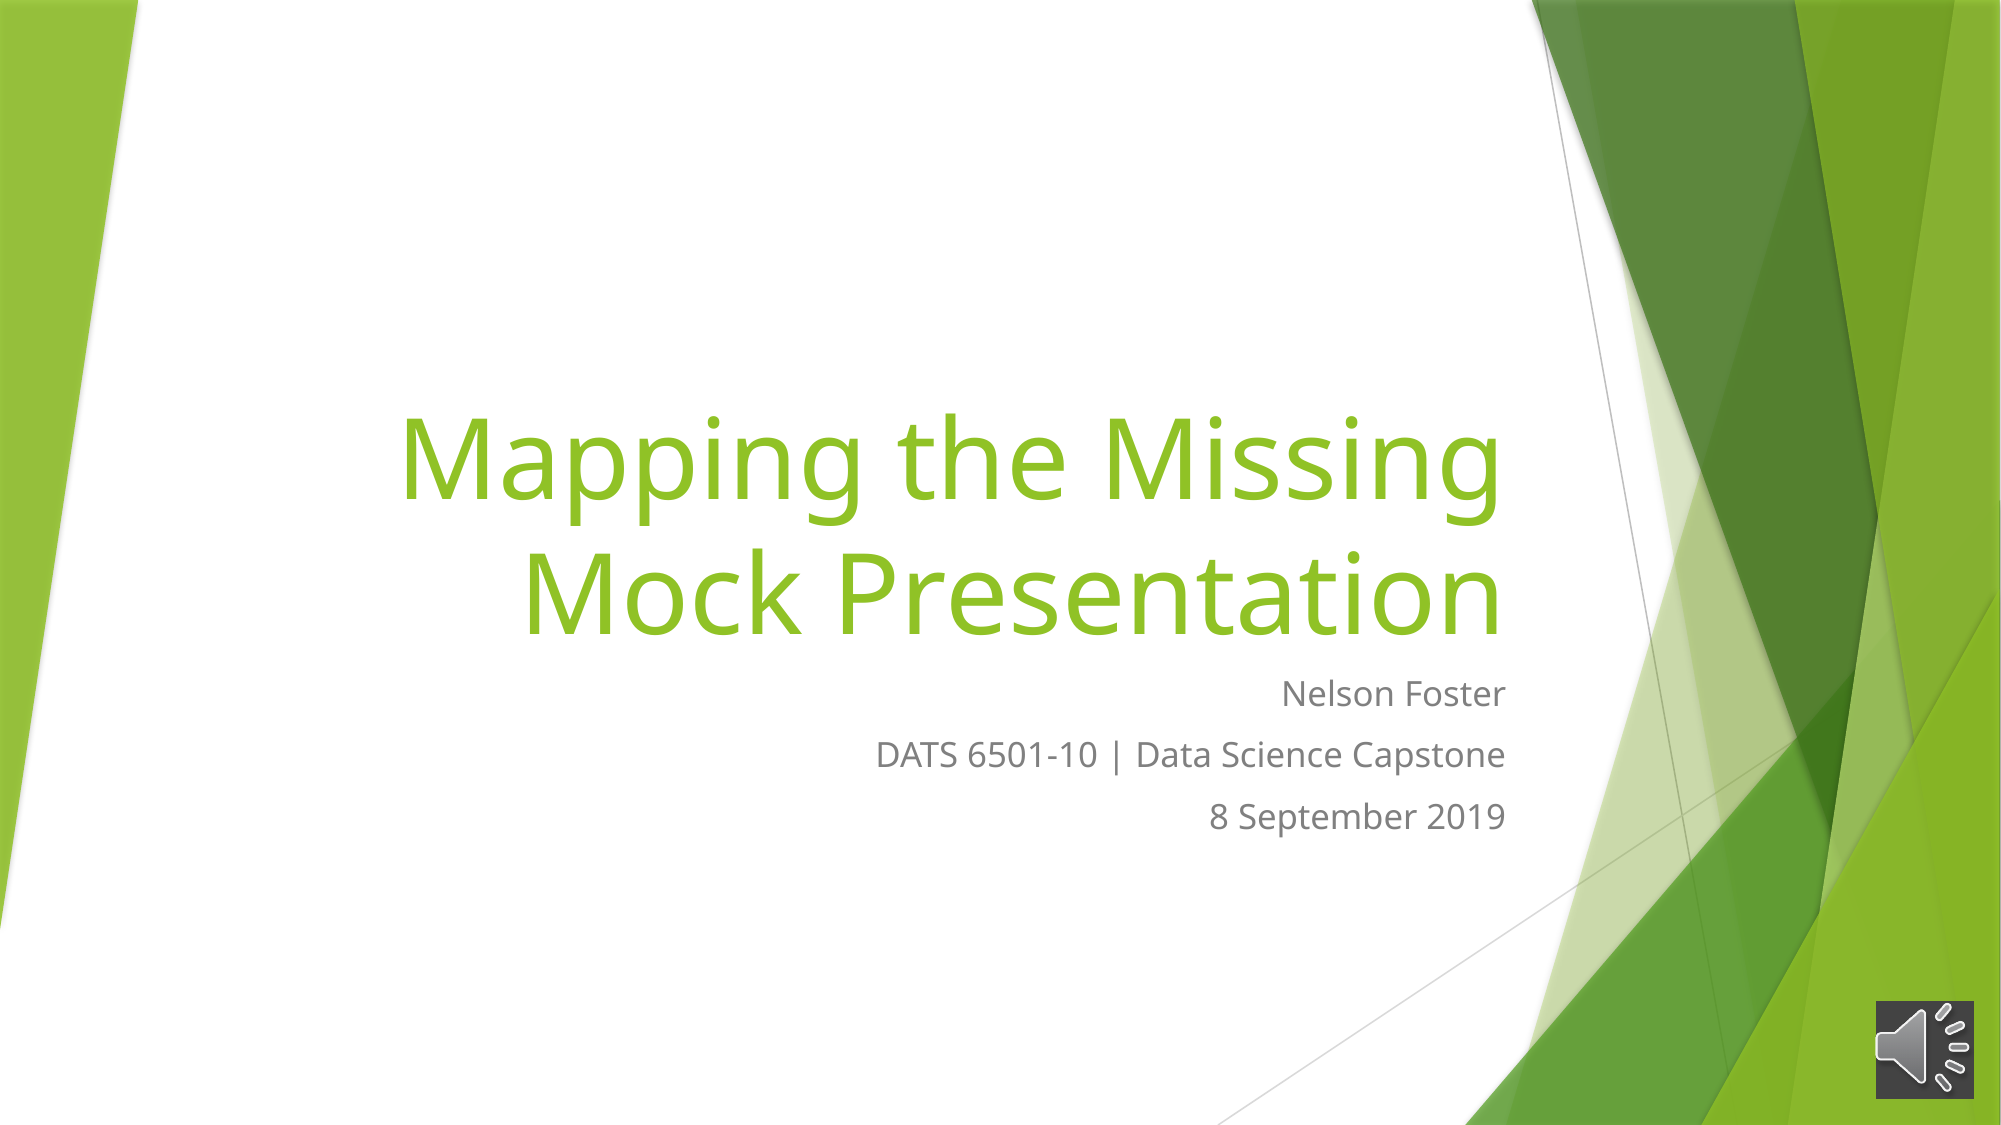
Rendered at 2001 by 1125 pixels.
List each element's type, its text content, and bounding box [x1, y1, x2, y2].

title Mapping the Missing Mock Presentation [247, 394, 1522, 664]
subtitle Nelson Foster DATS 6501-10 | Data Science Capstone 8 September 2019 [247, 664, 1522, 845]
picture [1874, 999, 1976, 1101]
